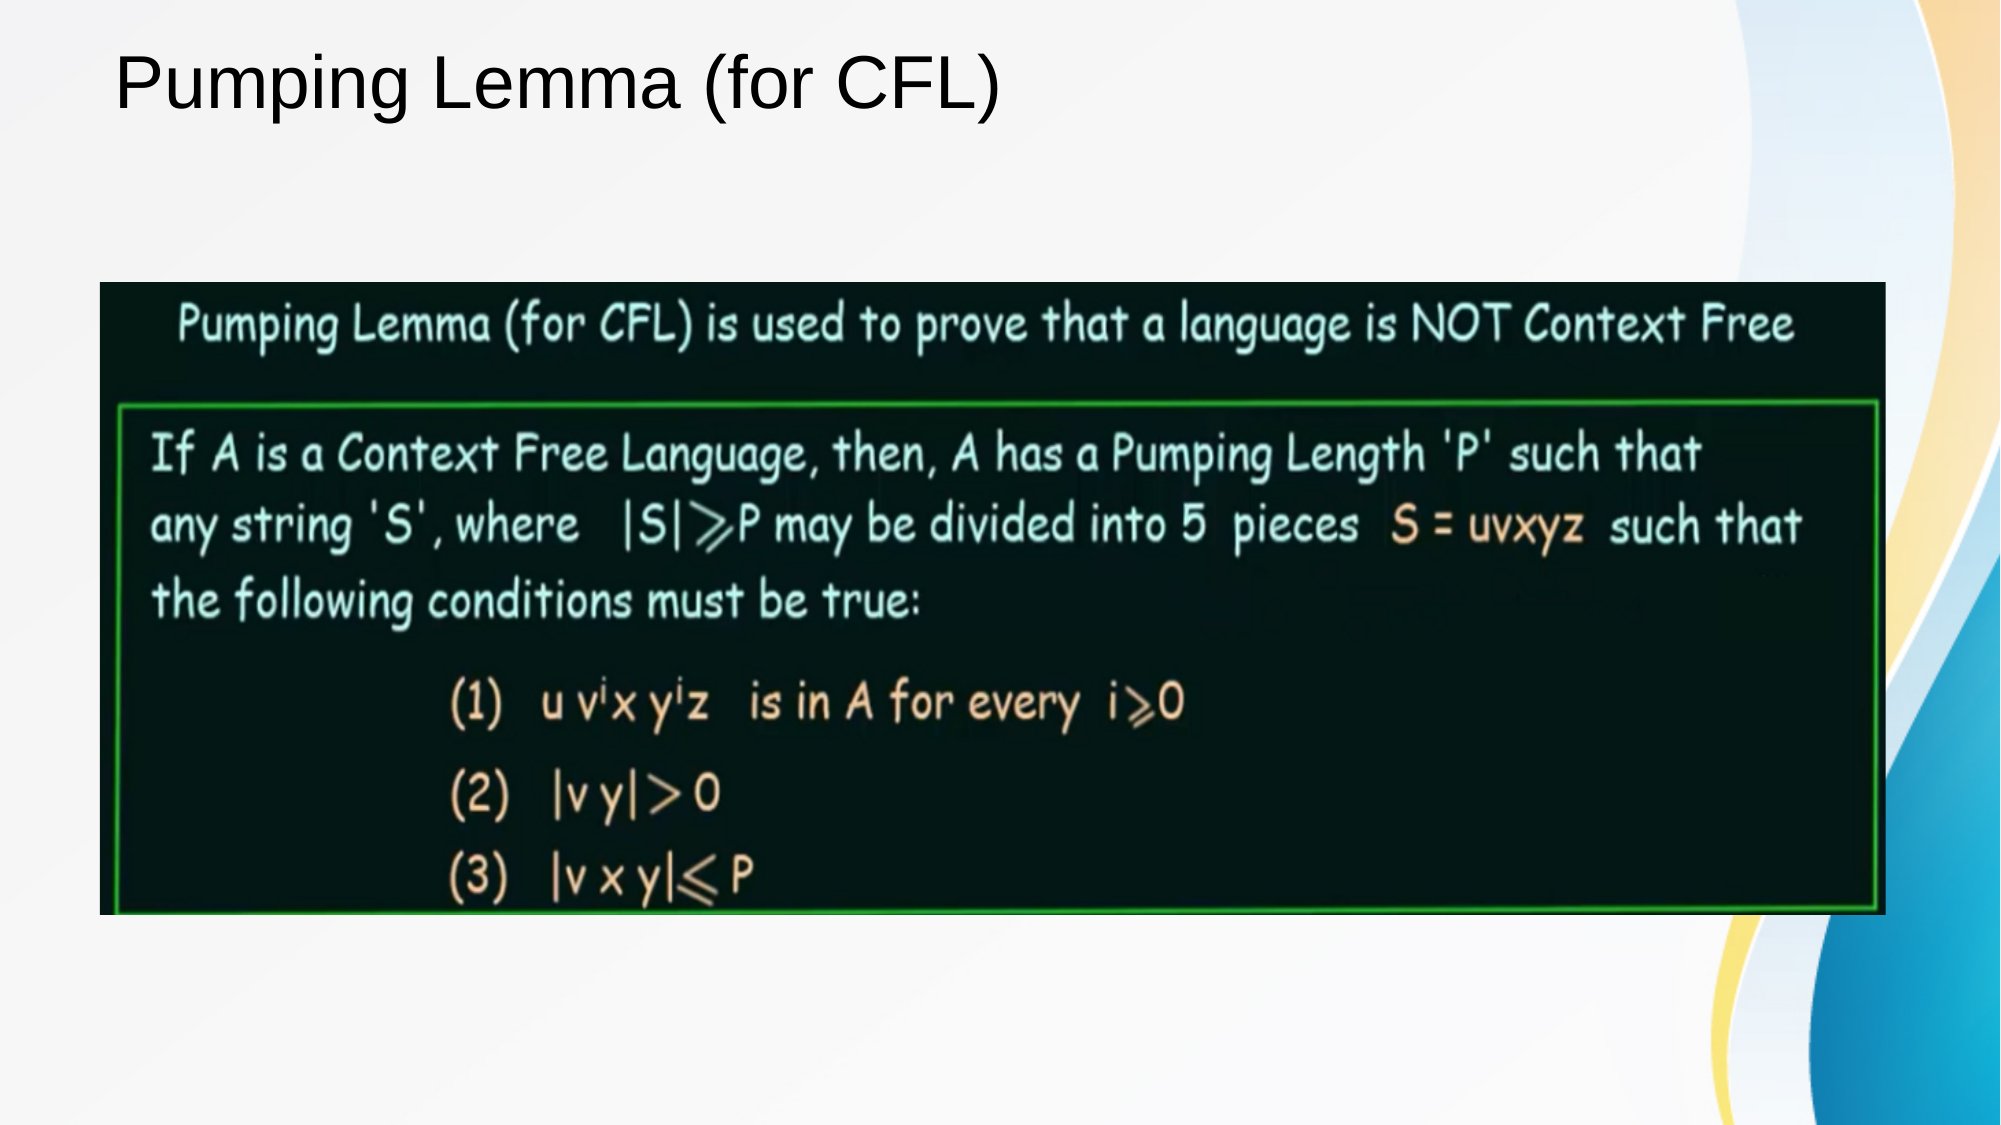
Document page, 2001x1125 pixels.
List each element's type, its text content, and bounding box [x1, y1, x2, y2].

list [99, 282, 1886, 915]
title Pumping Lemma (for CFL) [99, 30, 1901, 127]
picture [0, 0, 2001, 1125]
